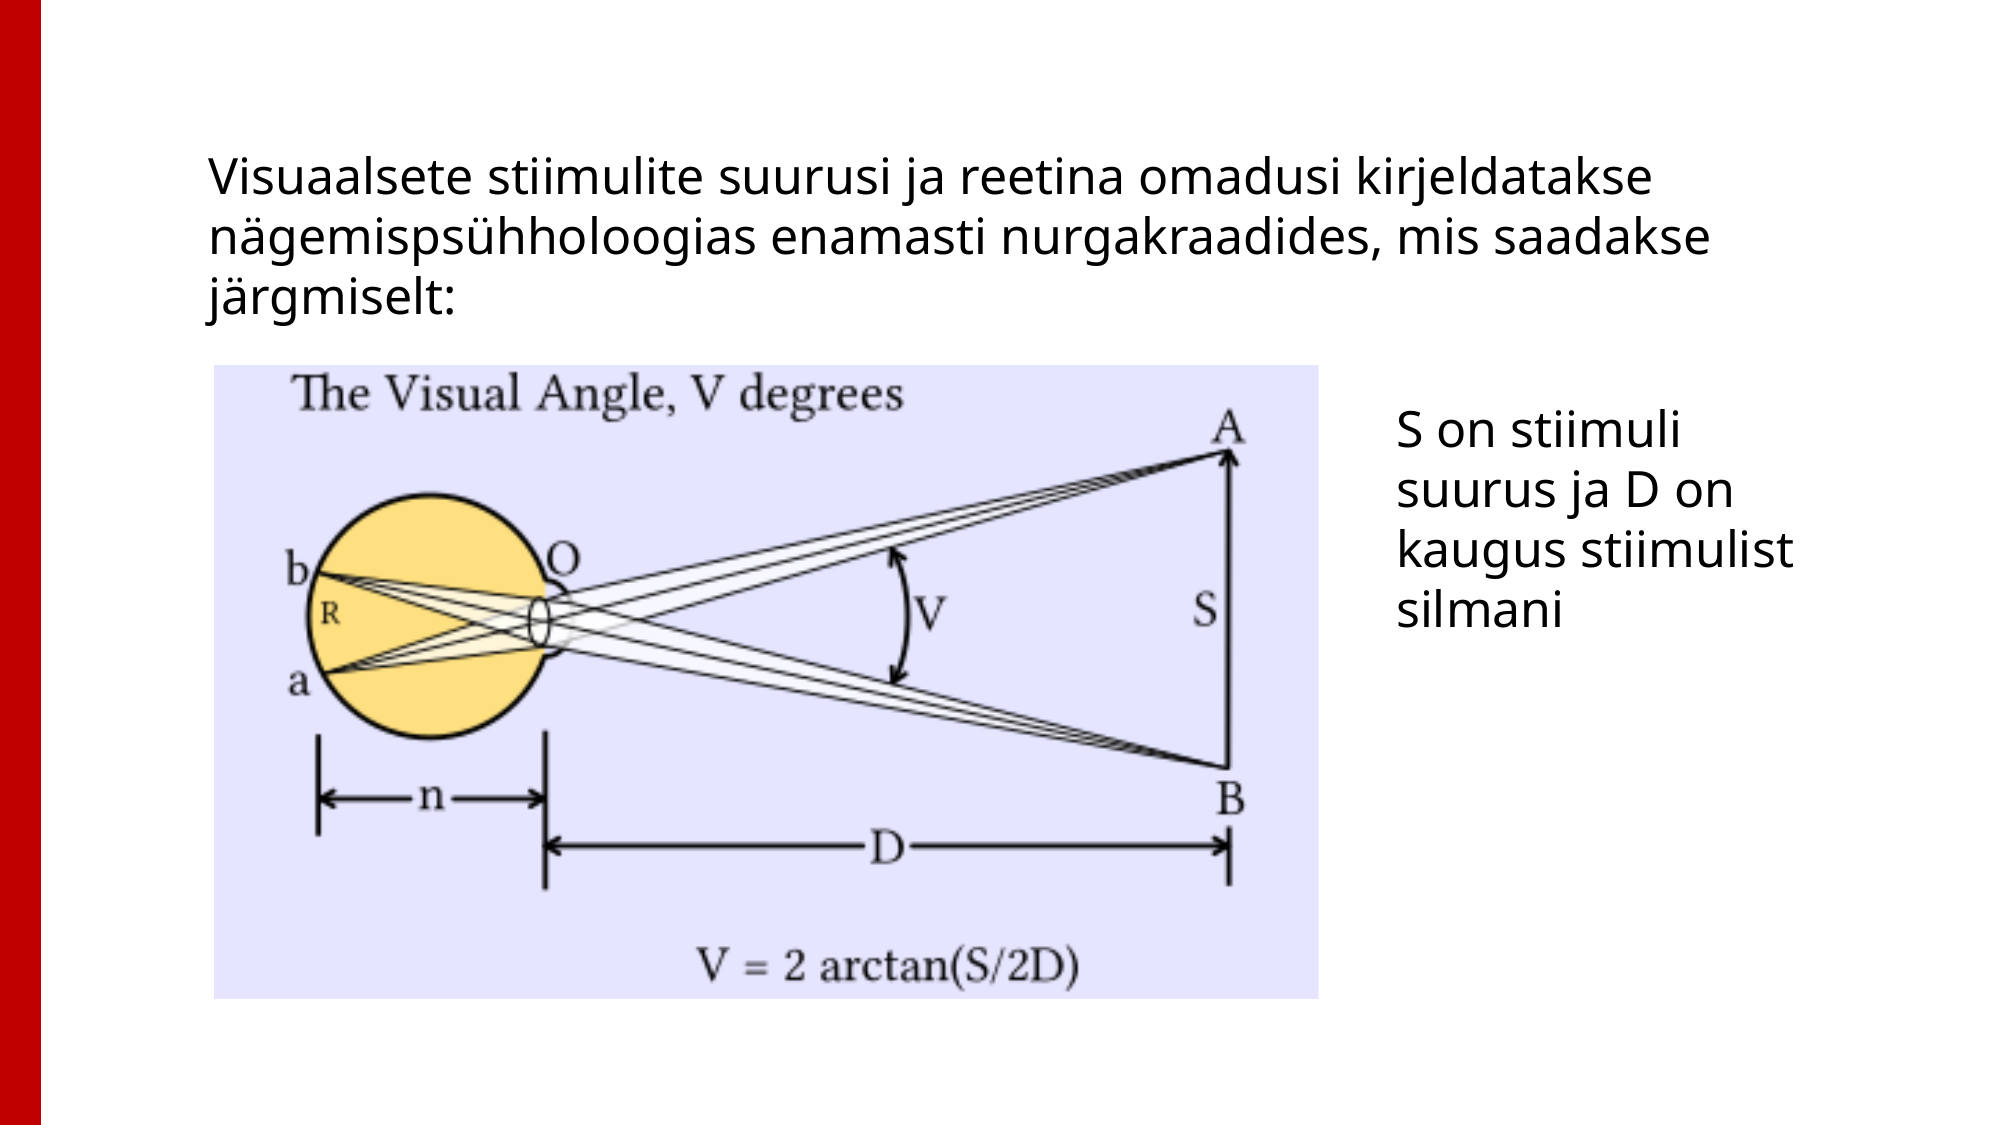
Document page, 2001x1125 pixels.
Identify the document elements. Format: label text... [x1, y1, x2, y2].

text_box Visuaalsete stiimulite suurusi ja reetina omadusi kirjeldatakse nägemispsühholoogias enamasti nurgakraadides, mis saadakse järgmiselt: [193, 136, 1785, 332]
picture [213, 365, 1319, 999]
text_box S on stiimuli suurus ja D on kaugus stiimulist silmani [1381, 390, 1853, 646]
